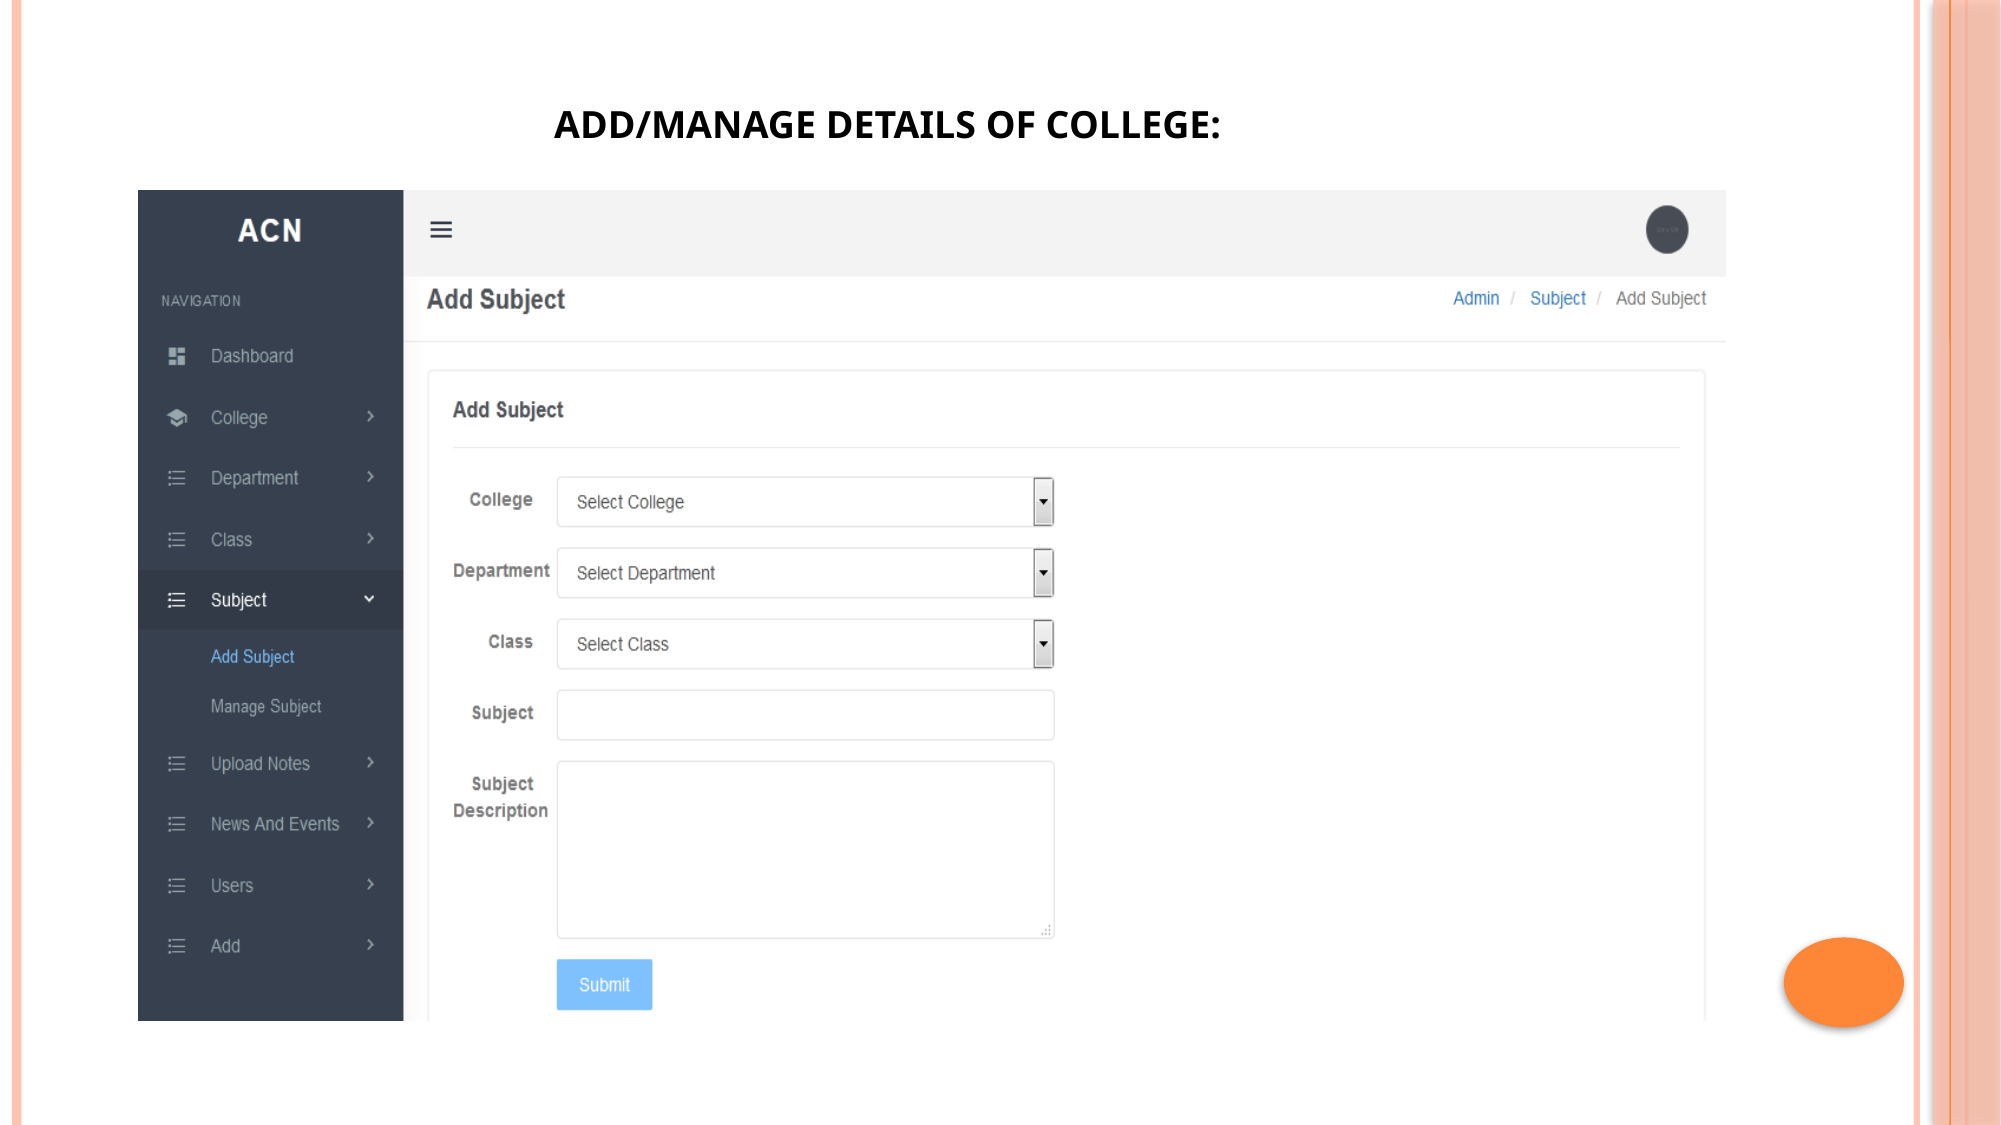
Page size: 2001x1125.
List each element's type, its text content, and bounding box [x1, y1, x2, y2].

text_box ADD/MANAGE DETAILS OF COLLEGE: [539, 93, 1237, 154]
picture [137, 189, 1727, 1021]
